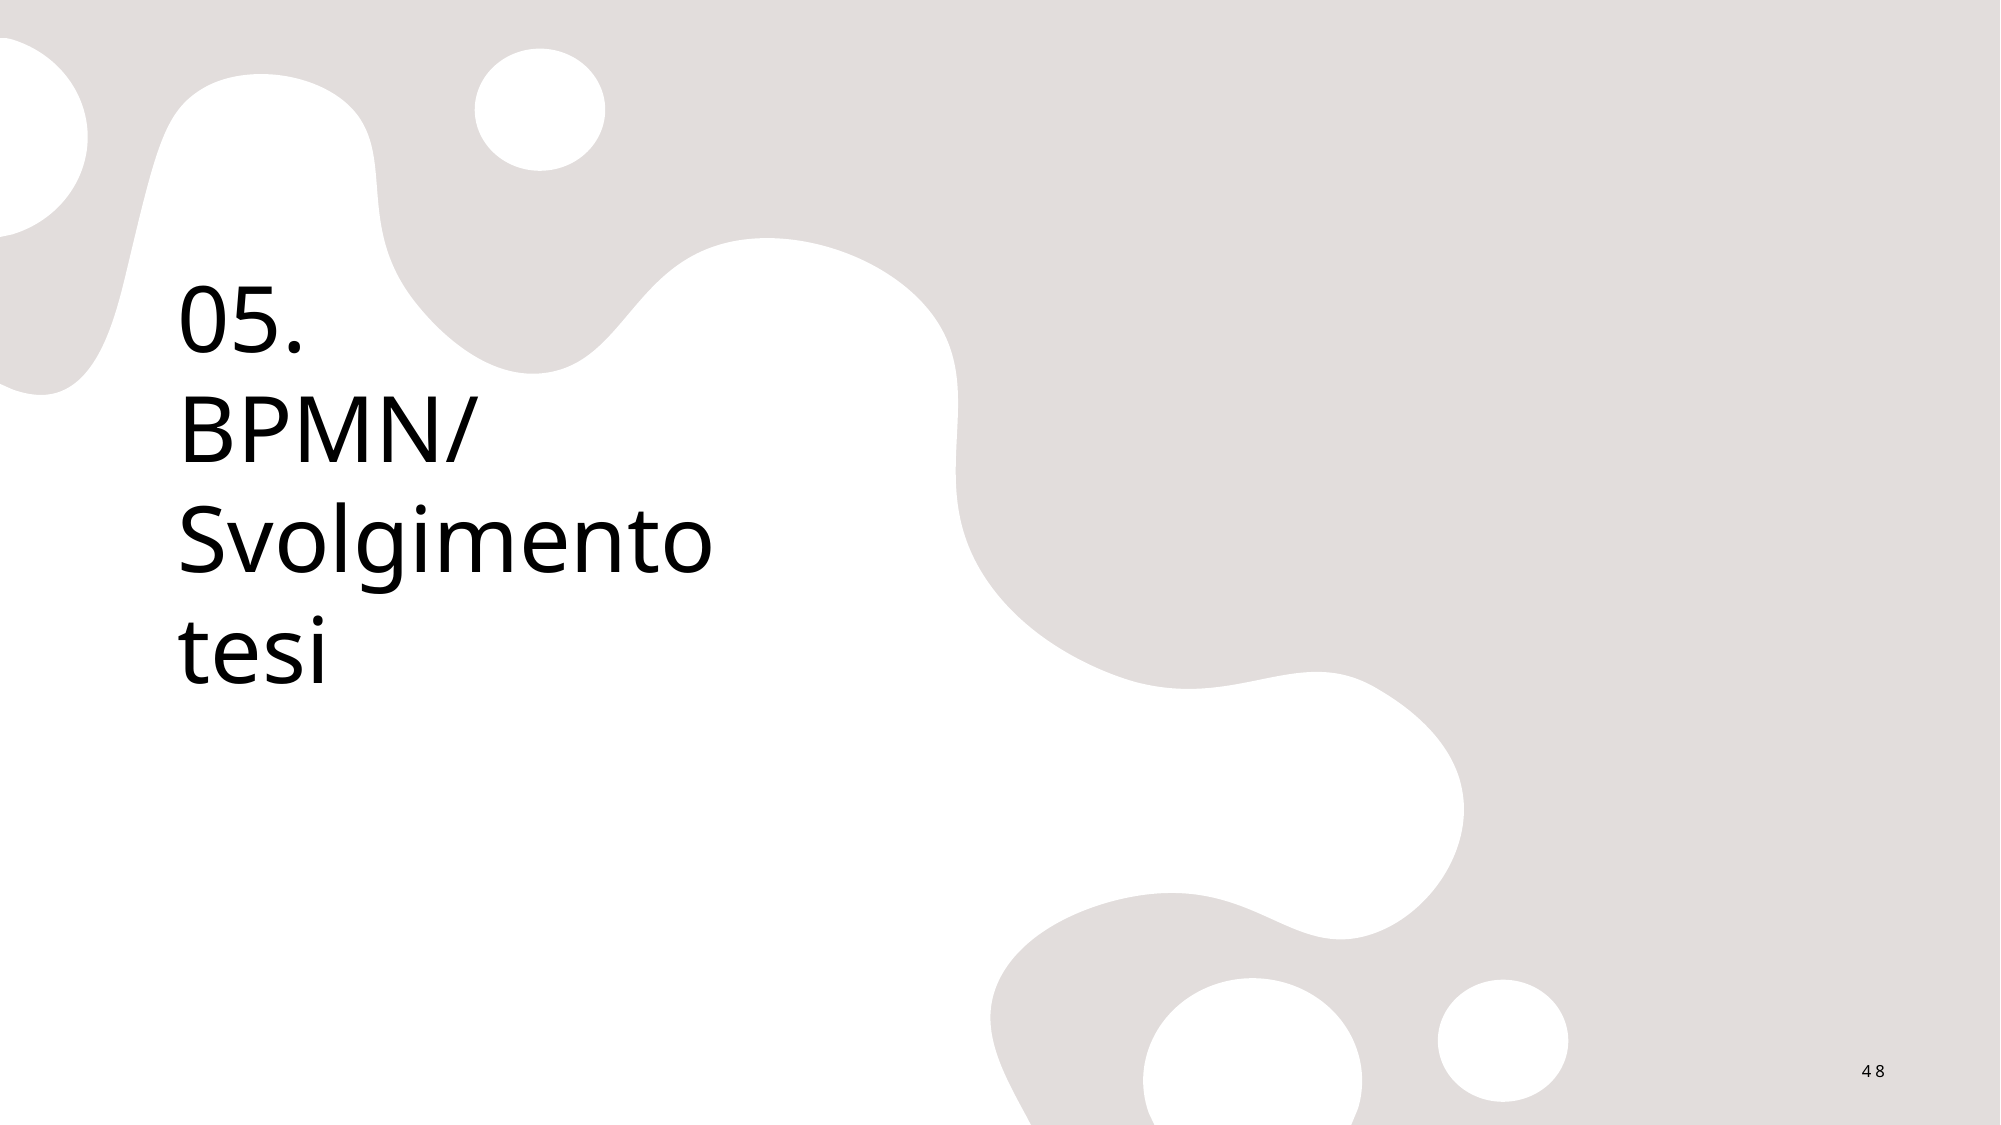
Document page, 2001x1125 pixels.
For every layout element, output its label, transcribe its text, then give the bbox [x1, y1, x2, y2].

title 05. BPMN/ Svolgimento tesi [162, 253, 869, 872]
slide_number 48 [1662, 1042, 1900, 1103]
